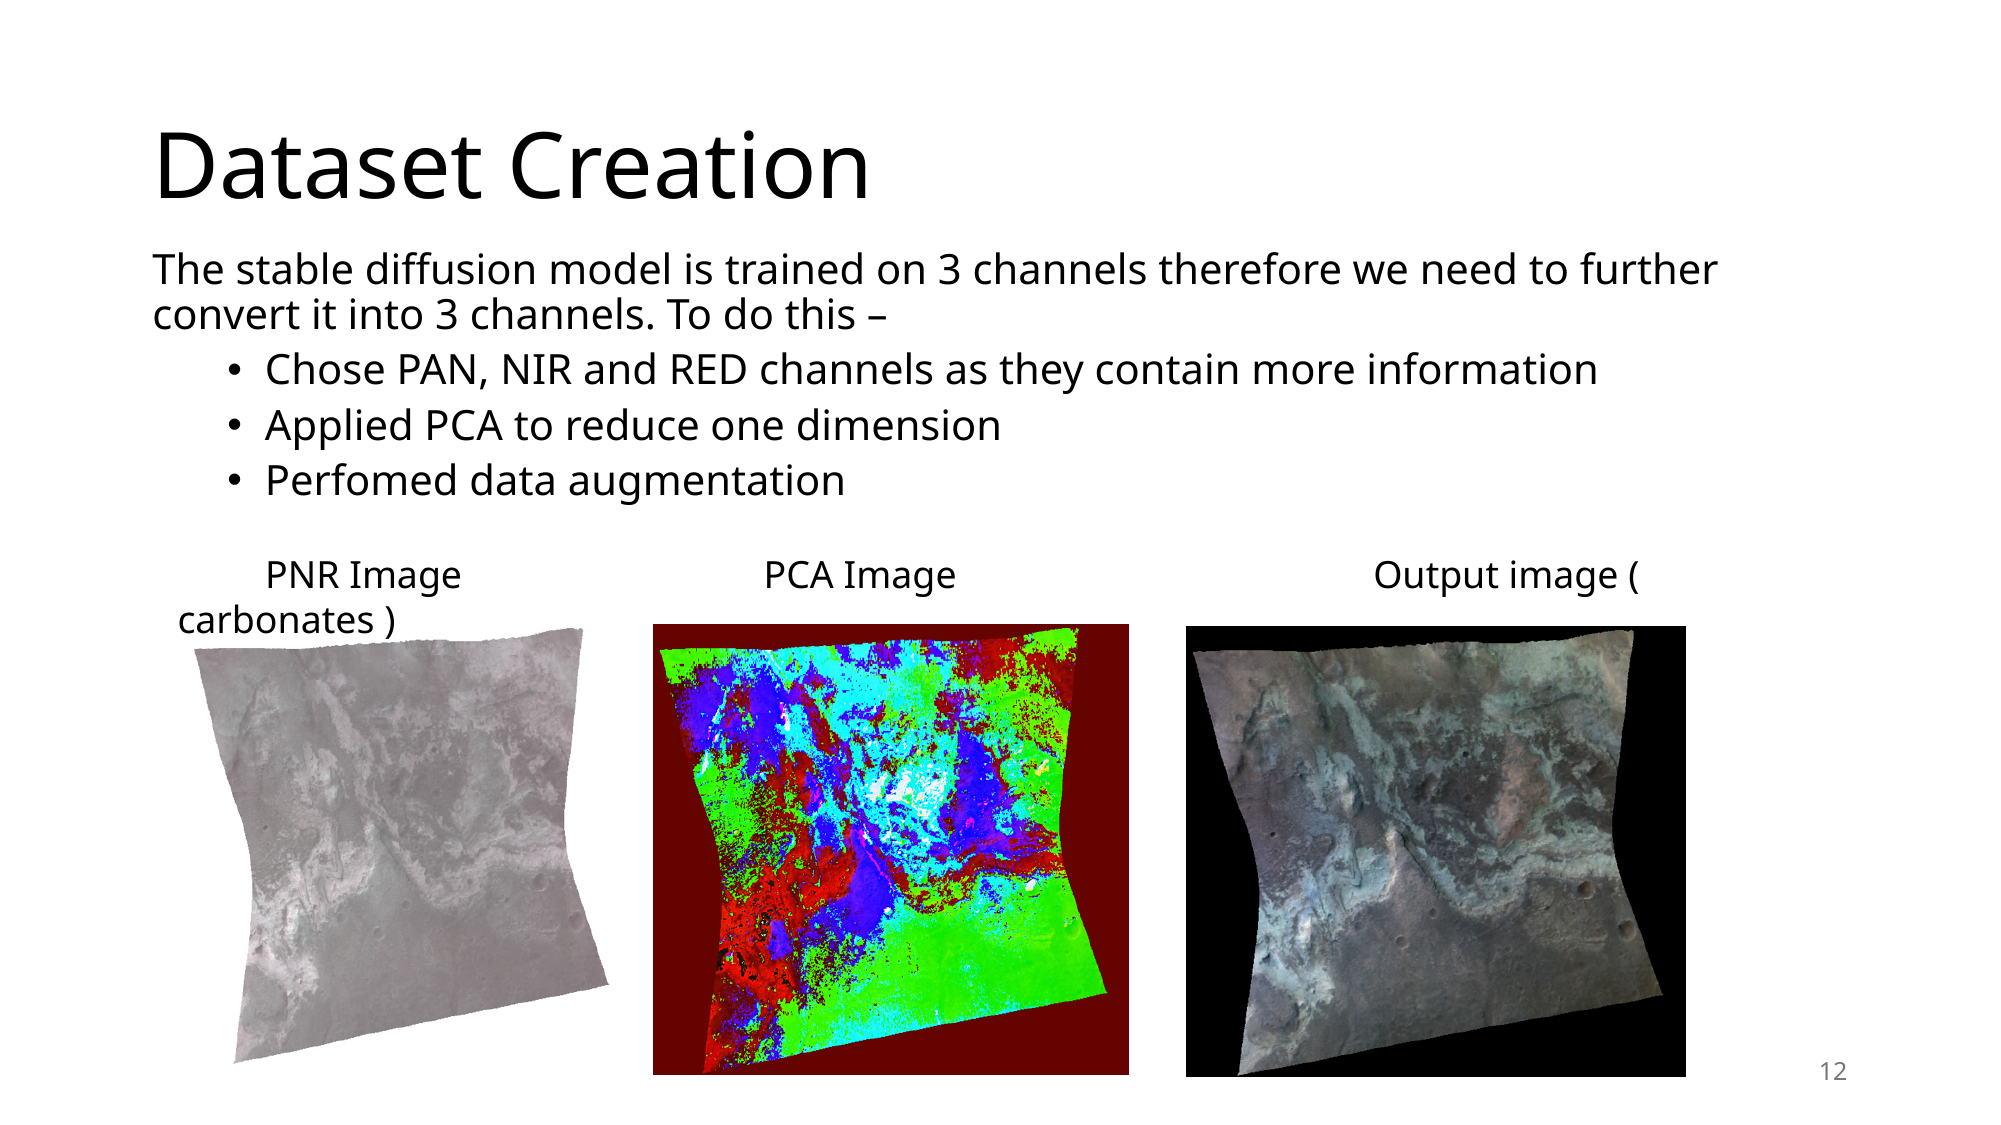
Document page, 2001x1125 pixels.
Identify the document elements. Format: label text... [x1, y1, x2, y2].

list The stable diffusion model is trained on 3 channels therefore we need to further convert it into 3 channels. To do this – Chose PAN, NIR and RED channels as they contain more information Applied PCA to reduce one dimension Perfomed data augmentation [137, 241, 1863, 1014]
picture [1185, 626, 1687, 1077]
text_box PNR Image PCA Image Output image ( carbonates ) [162, 543, 1663, 649]
picture [652, 624, 1130, 1076]
picture [187, 624, 630, 1066]
slide_number 12 [1412, 1042, 1863, 1103]
title Dataset Creation [137, 59, 1863, 241]
